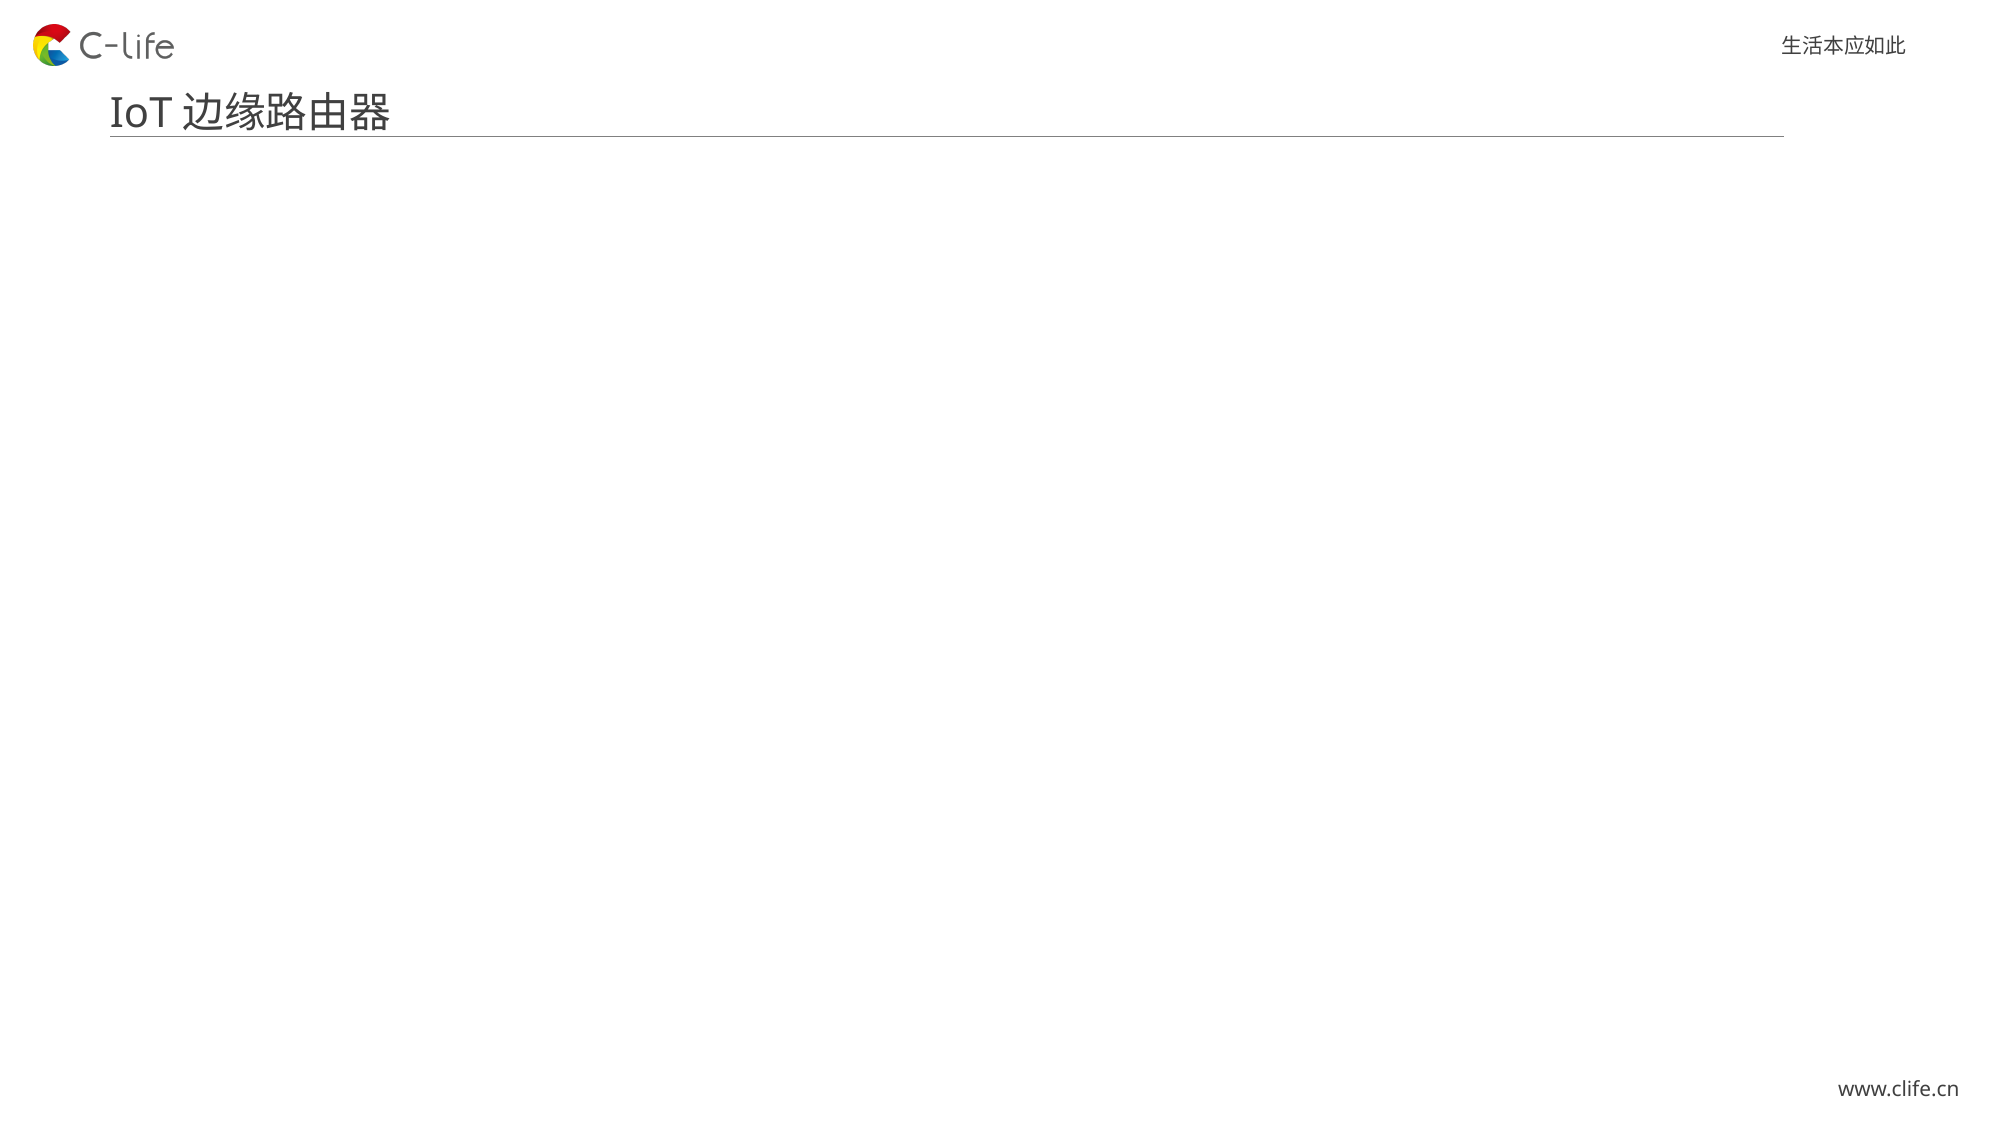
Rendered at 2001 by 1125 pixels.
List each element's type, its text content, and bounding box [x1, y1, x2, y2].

text_box IoT边缘路由器 [94, 56, 1164, 165]
picture [33, 24, 174, 66]
